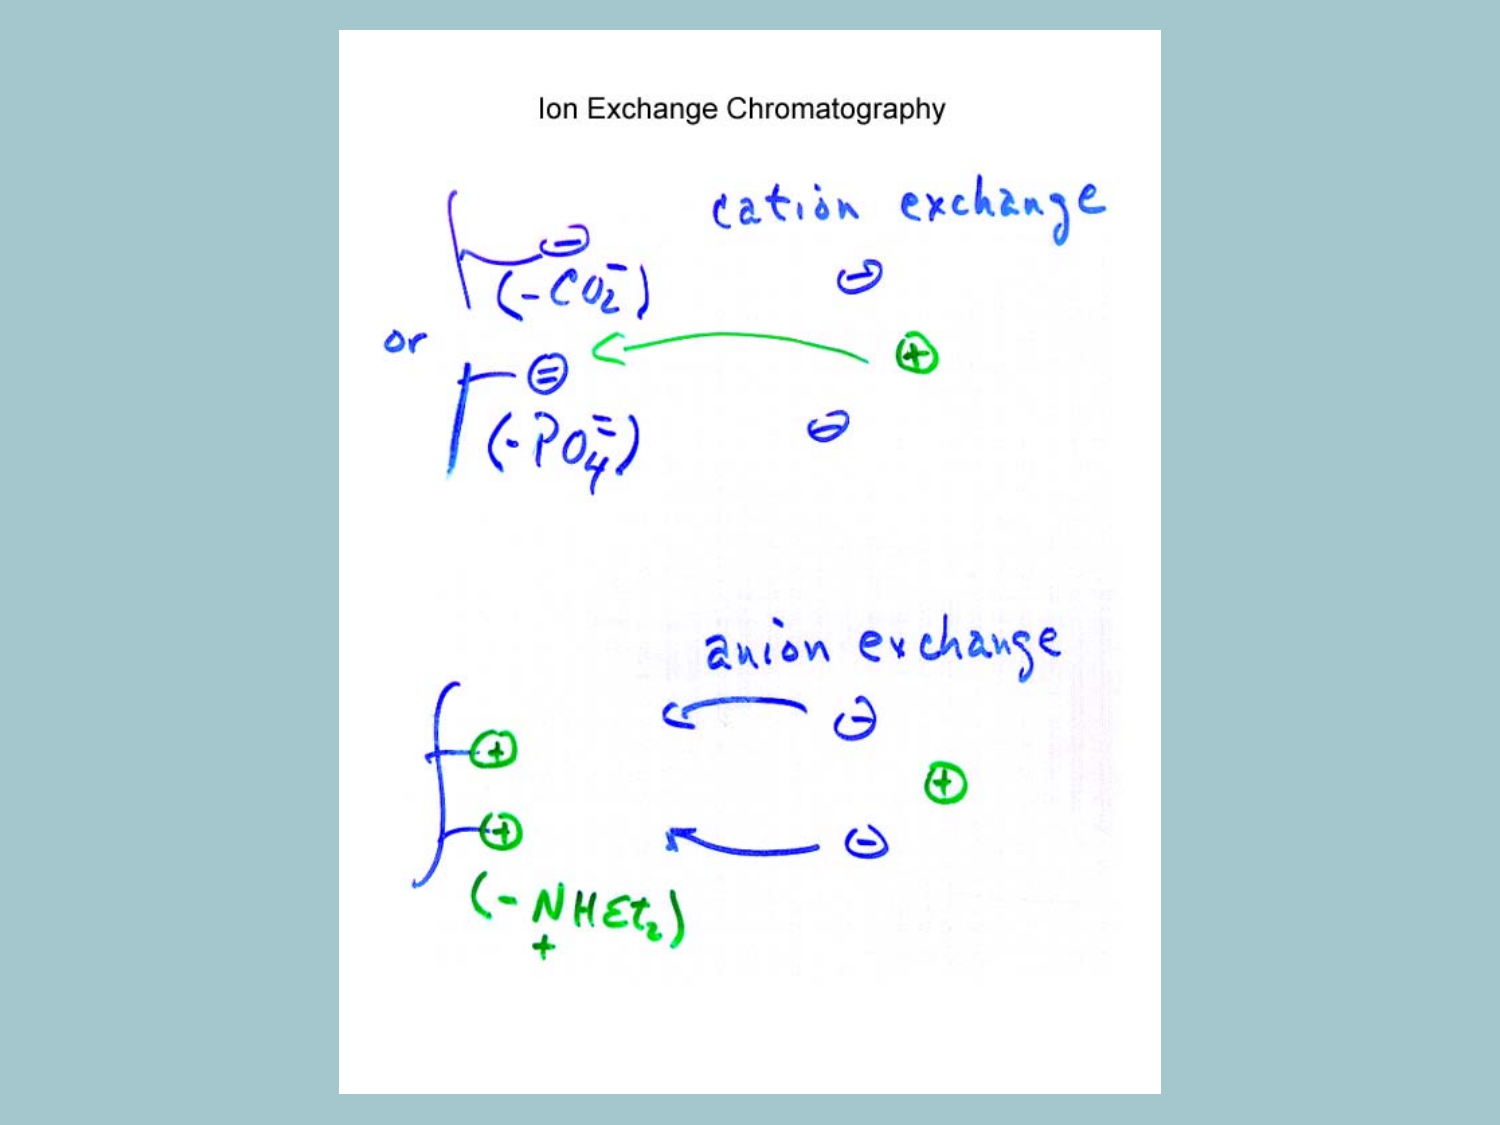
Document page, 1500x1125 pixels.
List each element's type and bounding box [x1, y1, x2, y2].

picture [339, 30, 1161, 1095]
